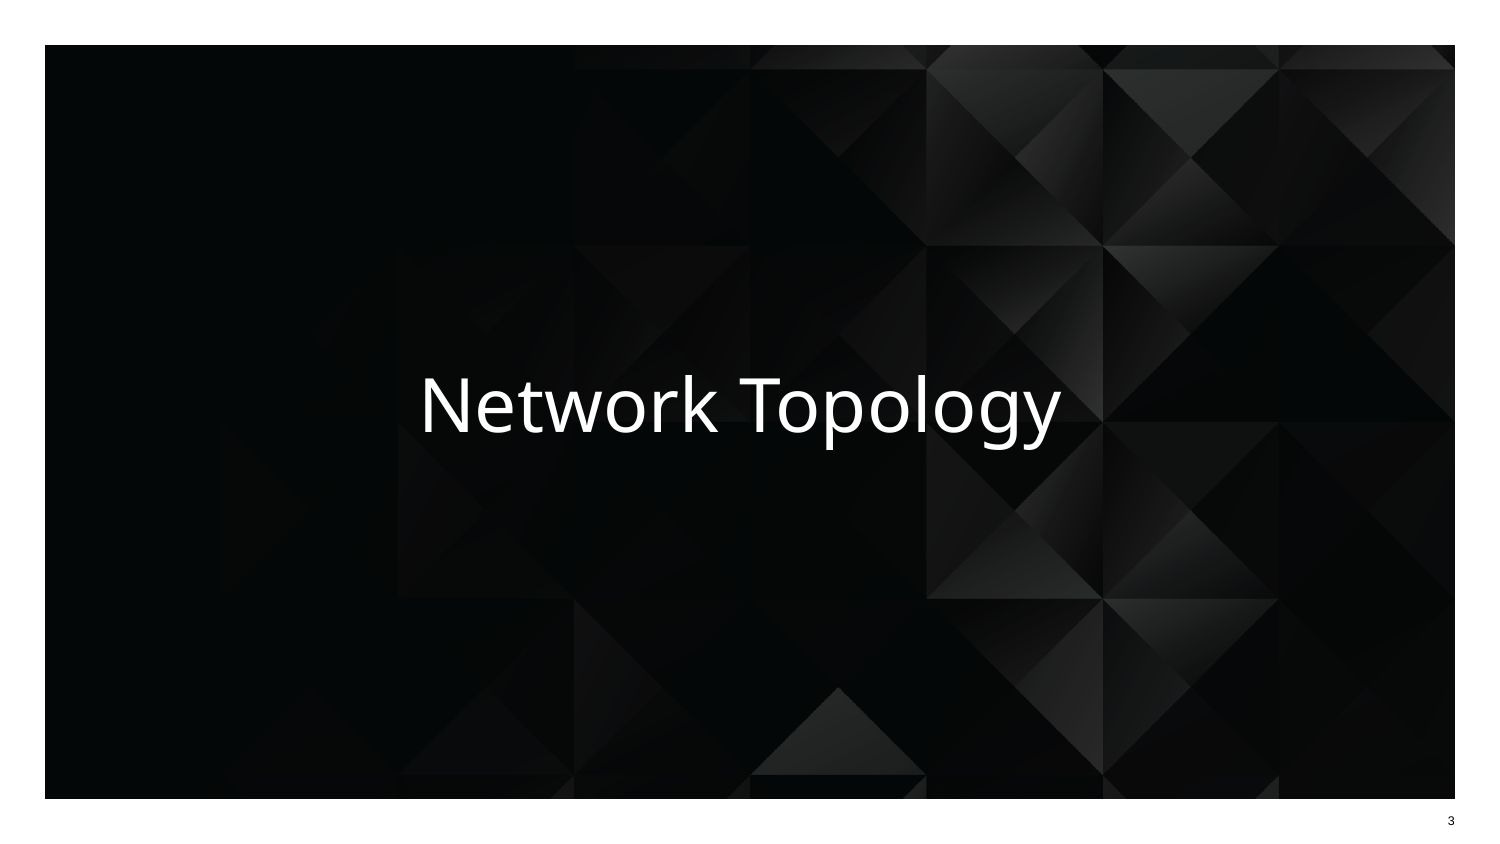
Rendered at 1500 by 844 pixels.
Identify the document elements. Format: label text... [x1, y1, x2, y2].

text_box Network Topology [45, 342, 1455, 473]
picture [45, 473, 1455, 799]
text_box <number> [1412, 813, 1455, 831]
picture [45, 45, 1455, 342]
